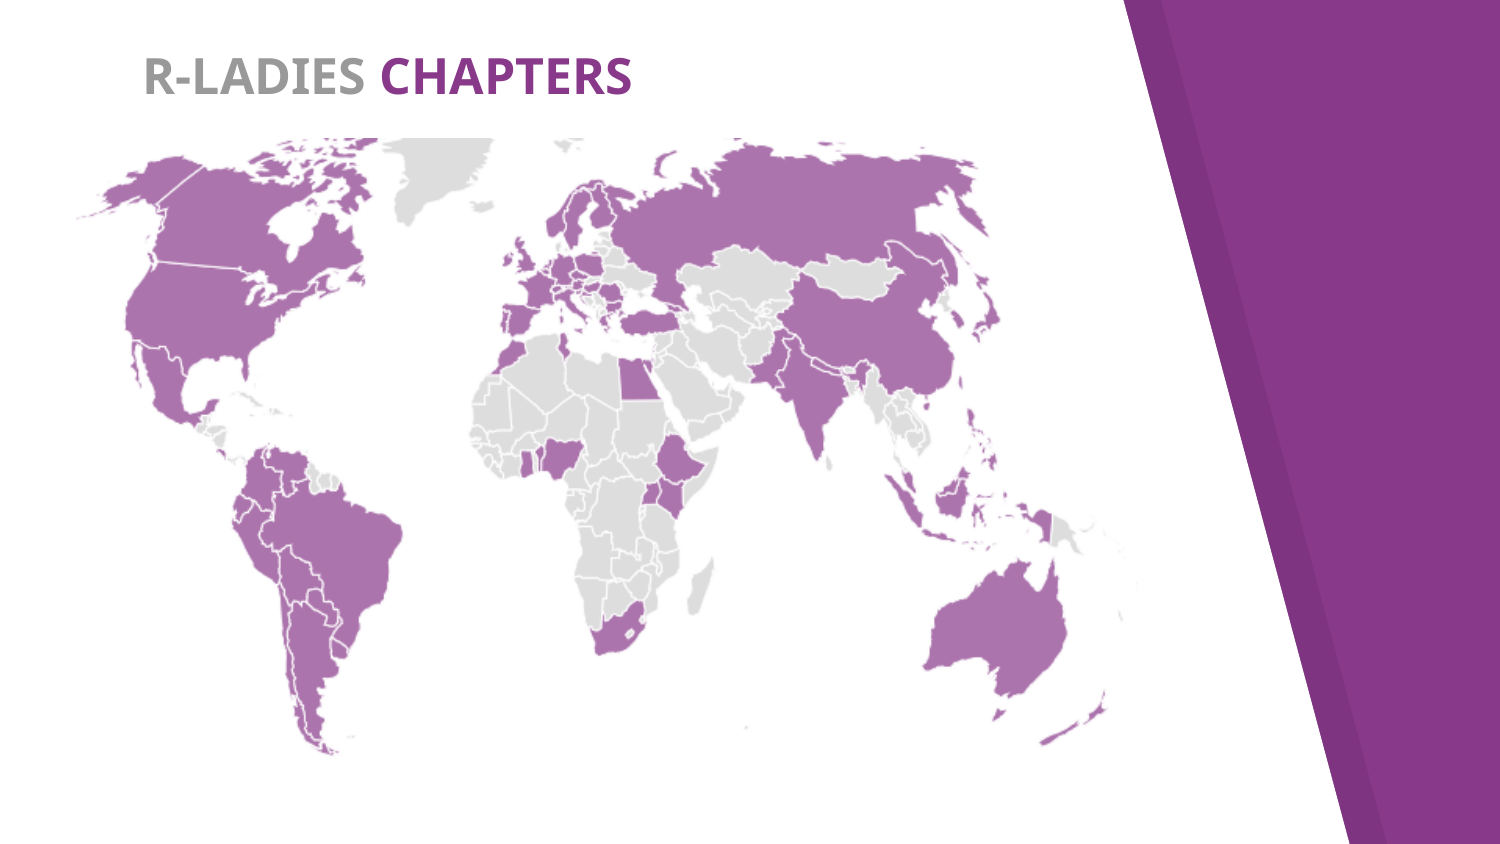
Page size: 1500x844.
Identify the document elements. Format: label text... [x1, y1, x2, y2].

title R-LADIES CHAPTERS [127, 39, 1002, 120]
picture [76, 138, 1152, 790]
